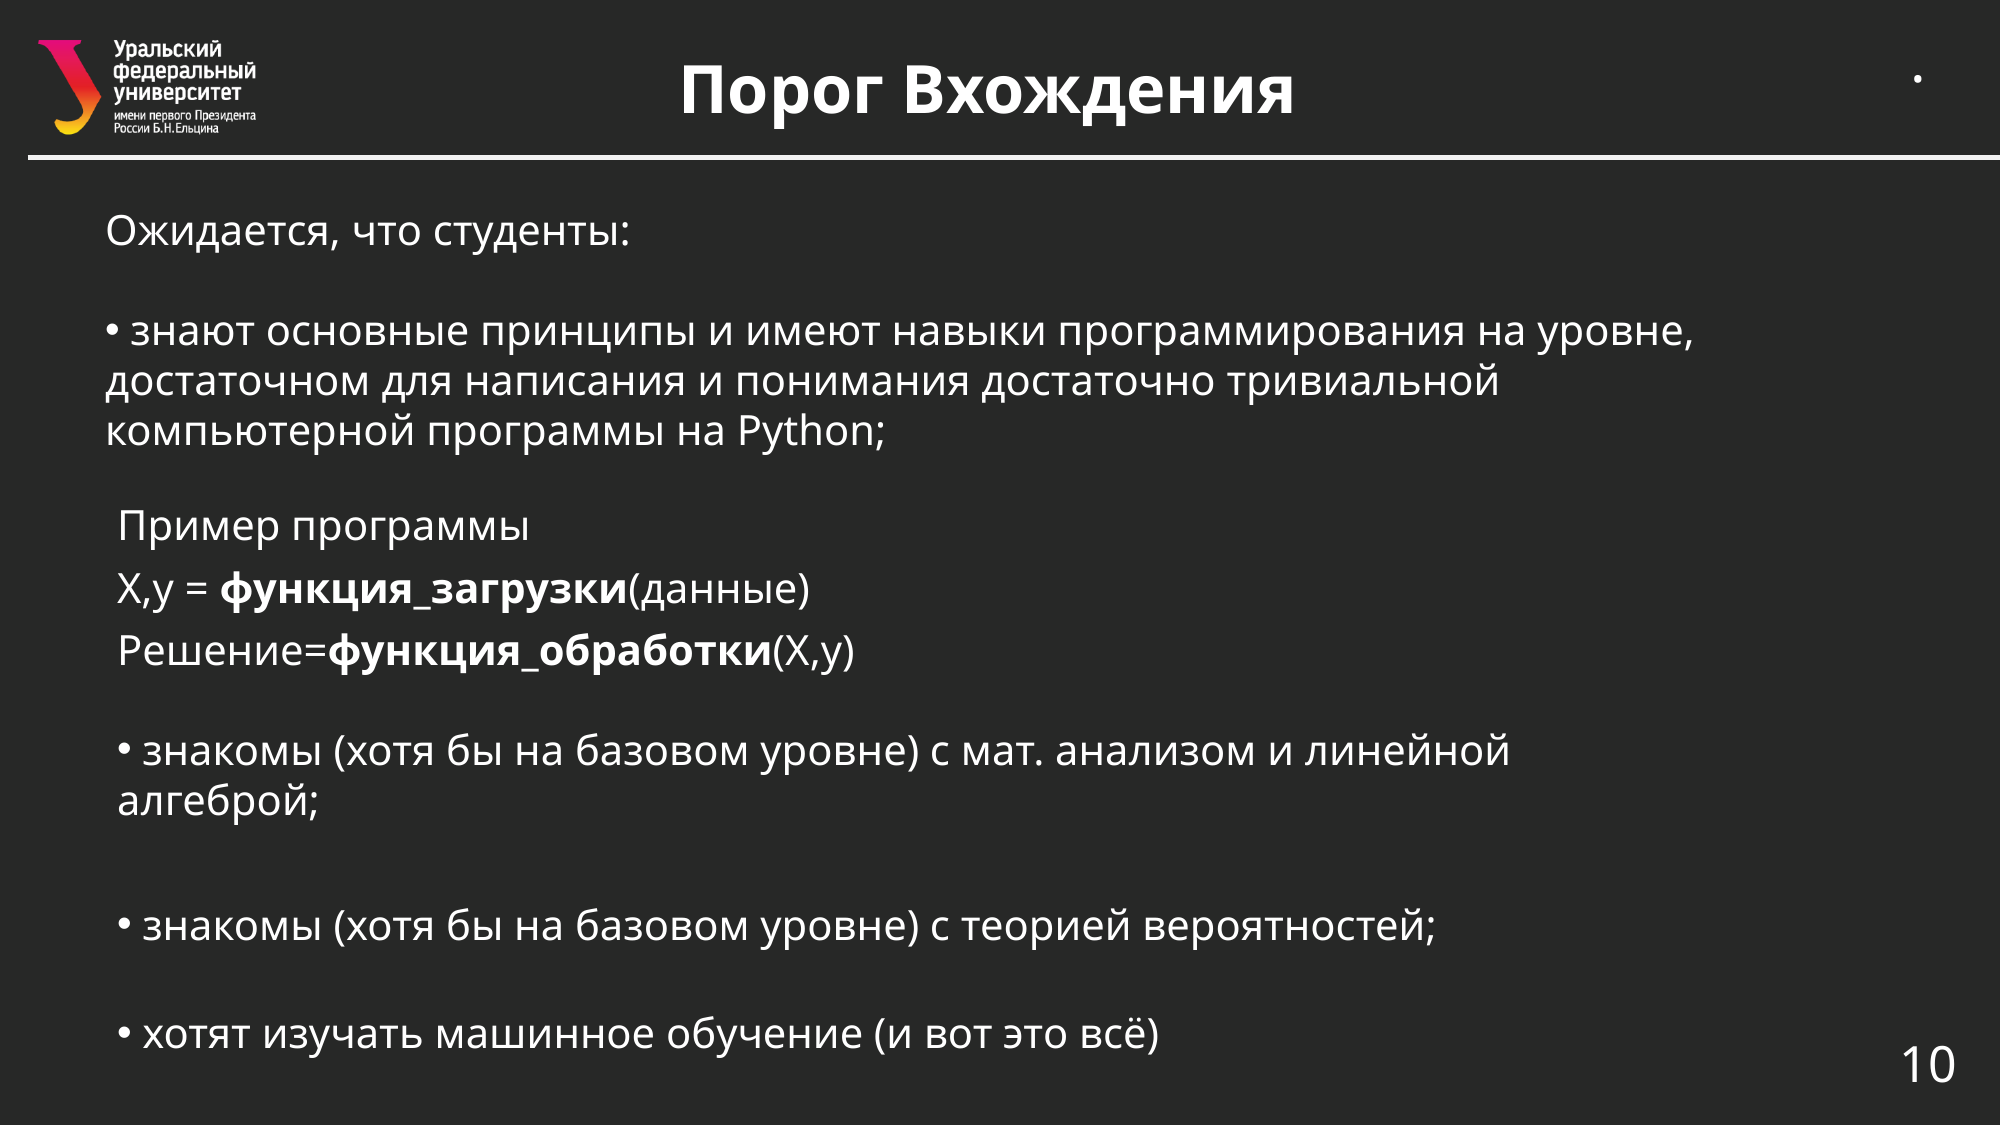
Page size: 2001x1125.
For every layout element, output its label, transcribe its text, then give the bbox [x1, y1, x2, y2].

text_box знакомы (хотя бы на базовом уровне) с мат. анализом и линейной алгеброй; знакомы (хотя бы на базовом уровне) с теорией вероятностей; [102, 715, 1698, 956]
text_box Пример программы X,y = функция_загрузки(данные) Решение=функция_обработки(X,y) [102, 491, 1698, 682]
picture [1, 0, 293, 180]
title Порог Вхождения [338, 19, 1638, 155]
slide_number 10 [1815, 1035, 1972, 1098]
text_box хотят изучать машинное обучение (и вот это всё) [102, 999, 1698, 1065]
text_box . [1895, 16, 1948, 102]
text_box Ожидается, что студенты: знают основные принципы и имеют навыки программирования на уровне, достаточном для написания и понимания достаточно тривиальной компьютерной программы на Python; [90, 196, 1747, 462]
